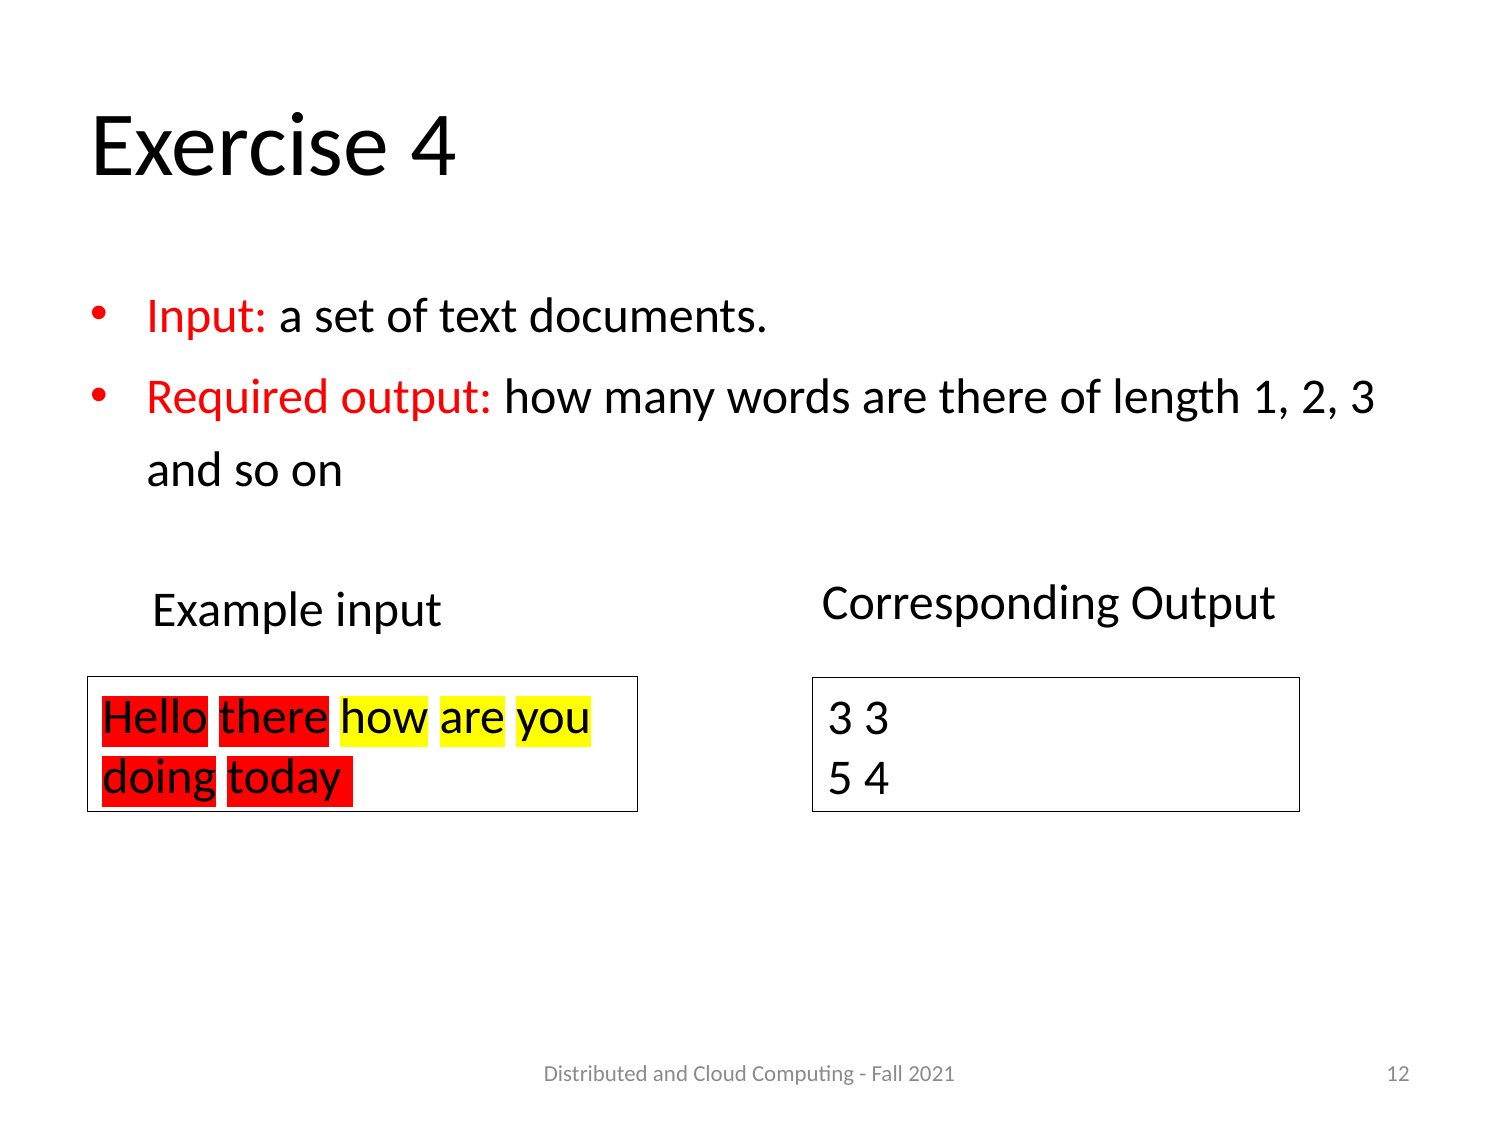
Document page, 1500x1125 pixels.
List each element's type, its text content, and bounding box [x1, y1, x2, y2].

text_box 3 3 5 4 [812, 677, 1300, 812]
footer Distributed and Cloud Computing - Fall 2021 [512, 1042, 988, 1103]
text_box Input: a set of text documents. Required output: how many words are there of length 1, 2, 3 and so on [74, 262, 1425, 513]
slide_number 12 [1074, 1042, 1425, 1103]
text_box Hello there how are you doing today [87, 676, 638, 812]
title Exercise 4 [75, 45, 1425, 233]
text_box Example input [137, 568, 513, 644]
text_box Corresponding Output [807, 561, 1402, 637]
